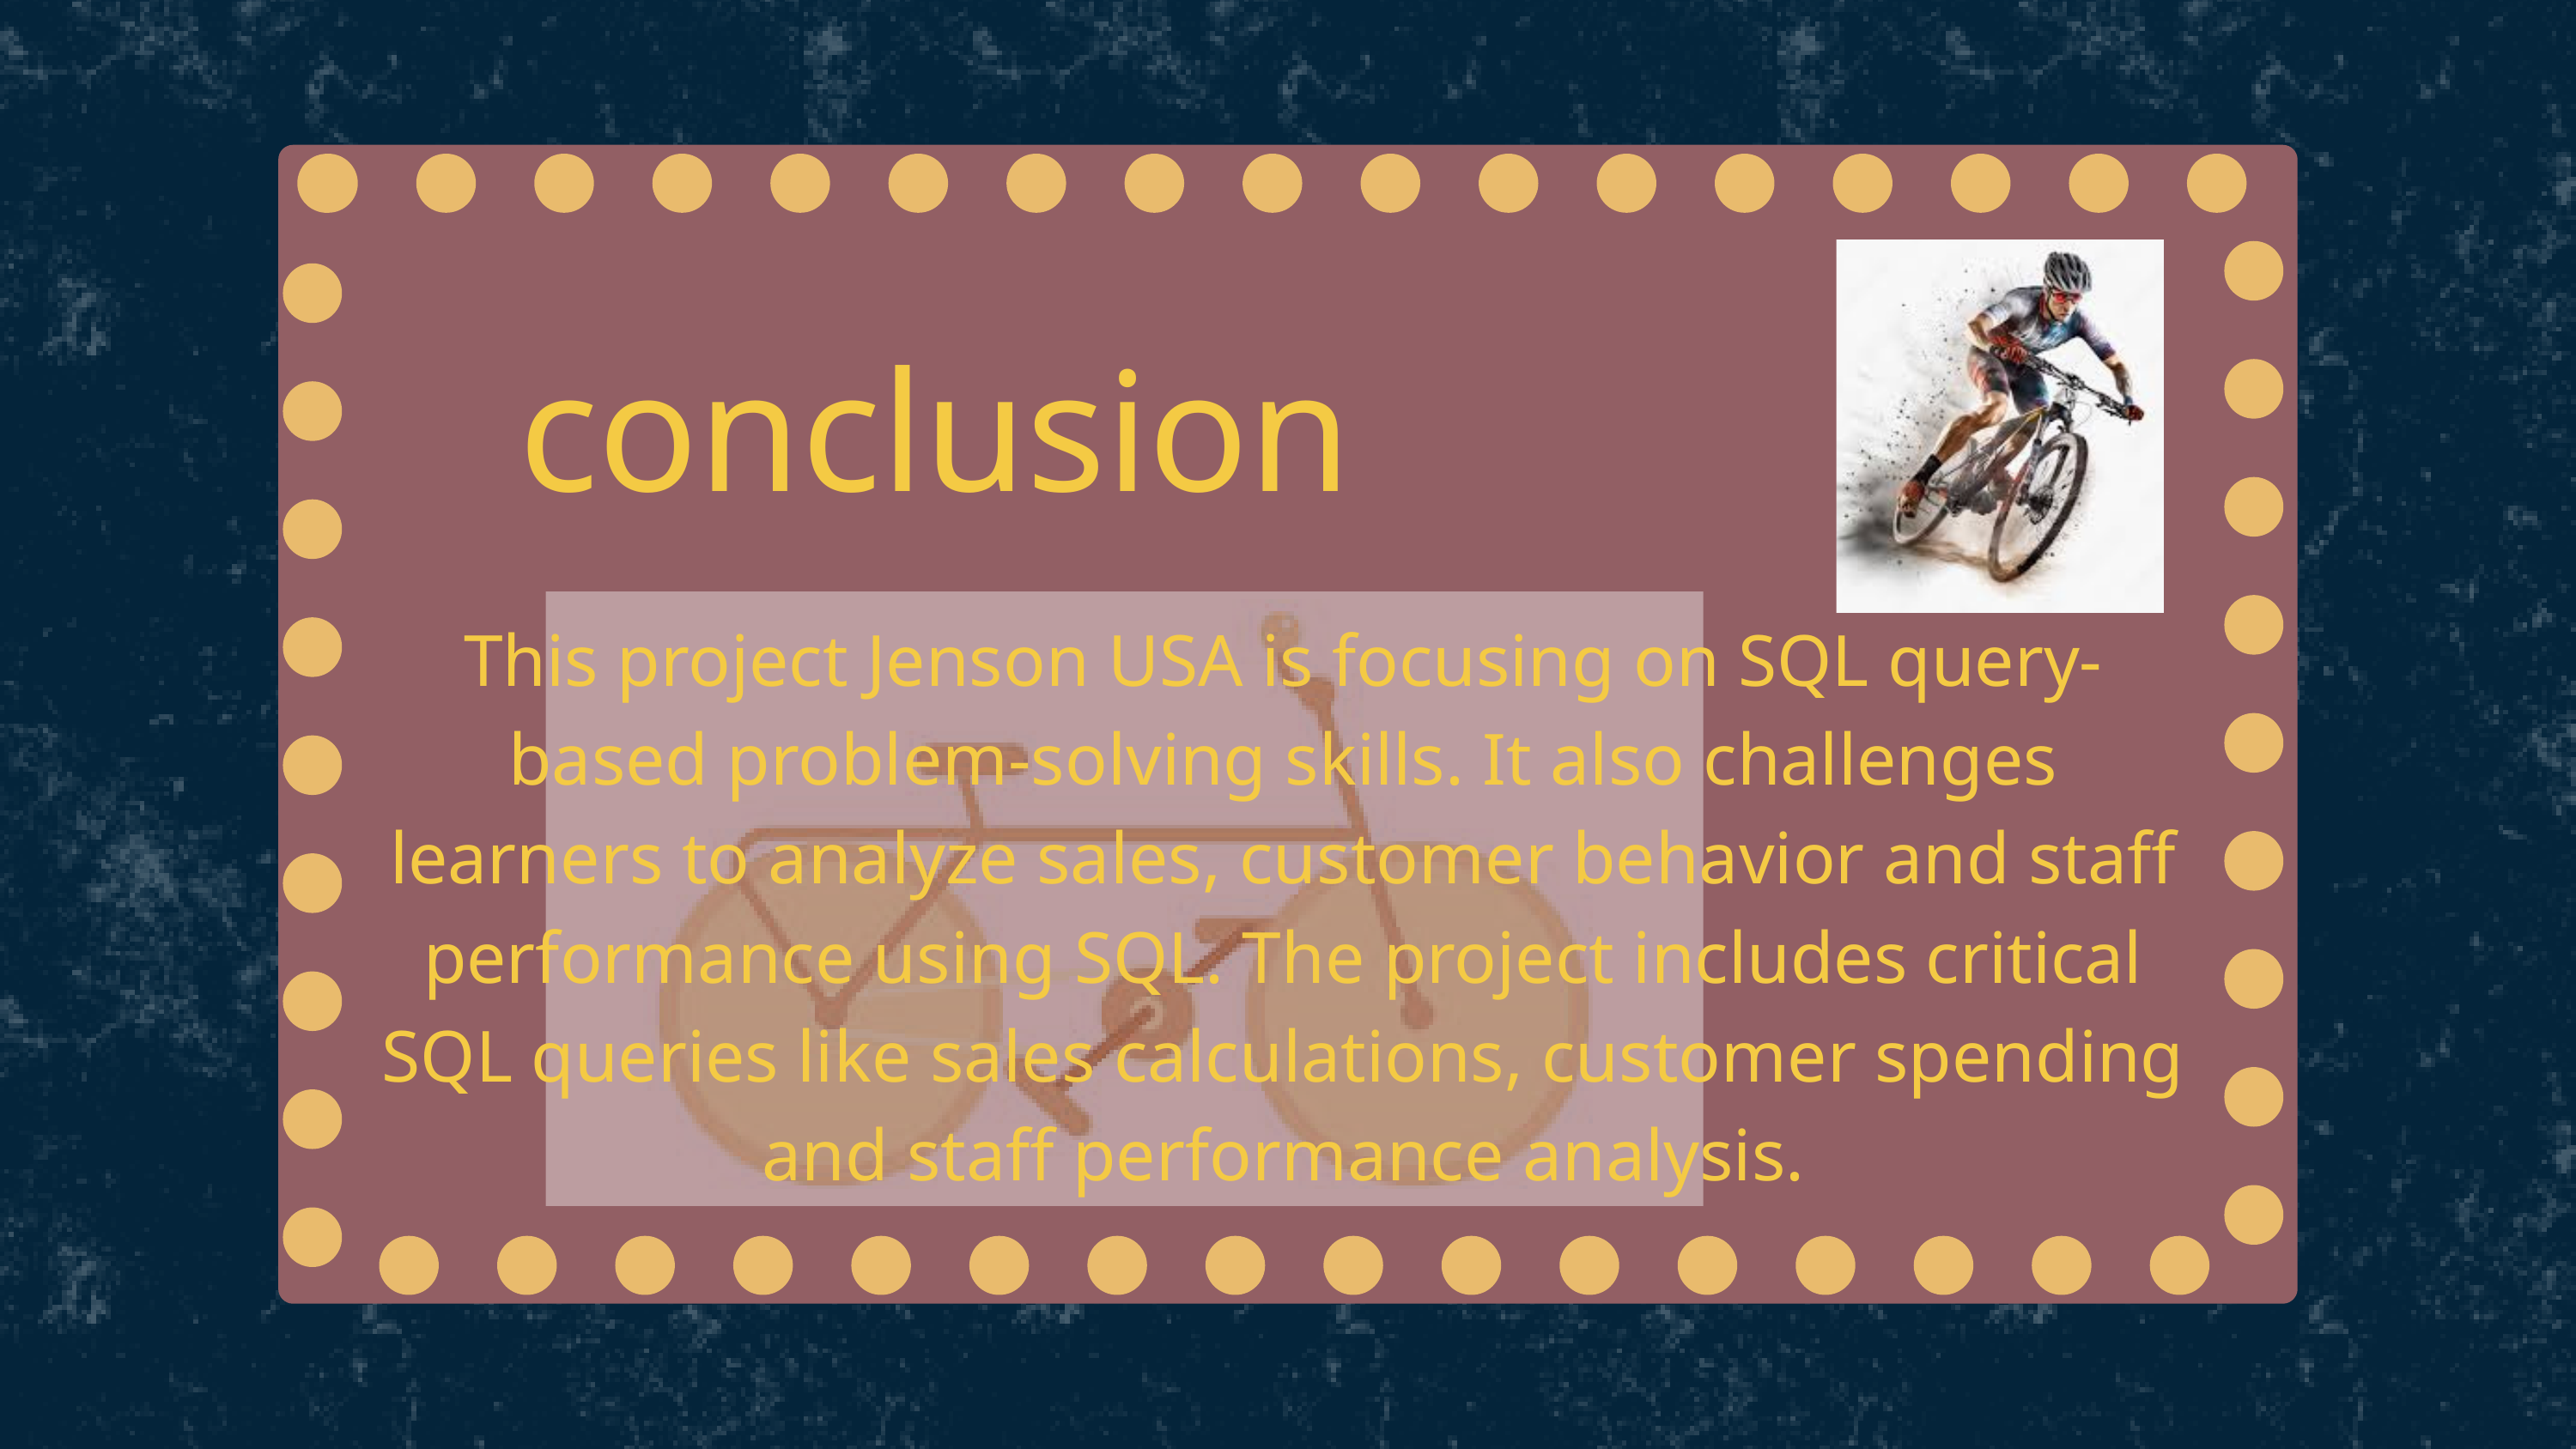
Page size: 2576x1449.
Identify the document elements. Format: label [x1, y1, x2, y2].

text_box [0, 0, 2576, 1449]
text_box [312, 183, 2255, 1266]
text_box [277, 144, 2298, 1304]
